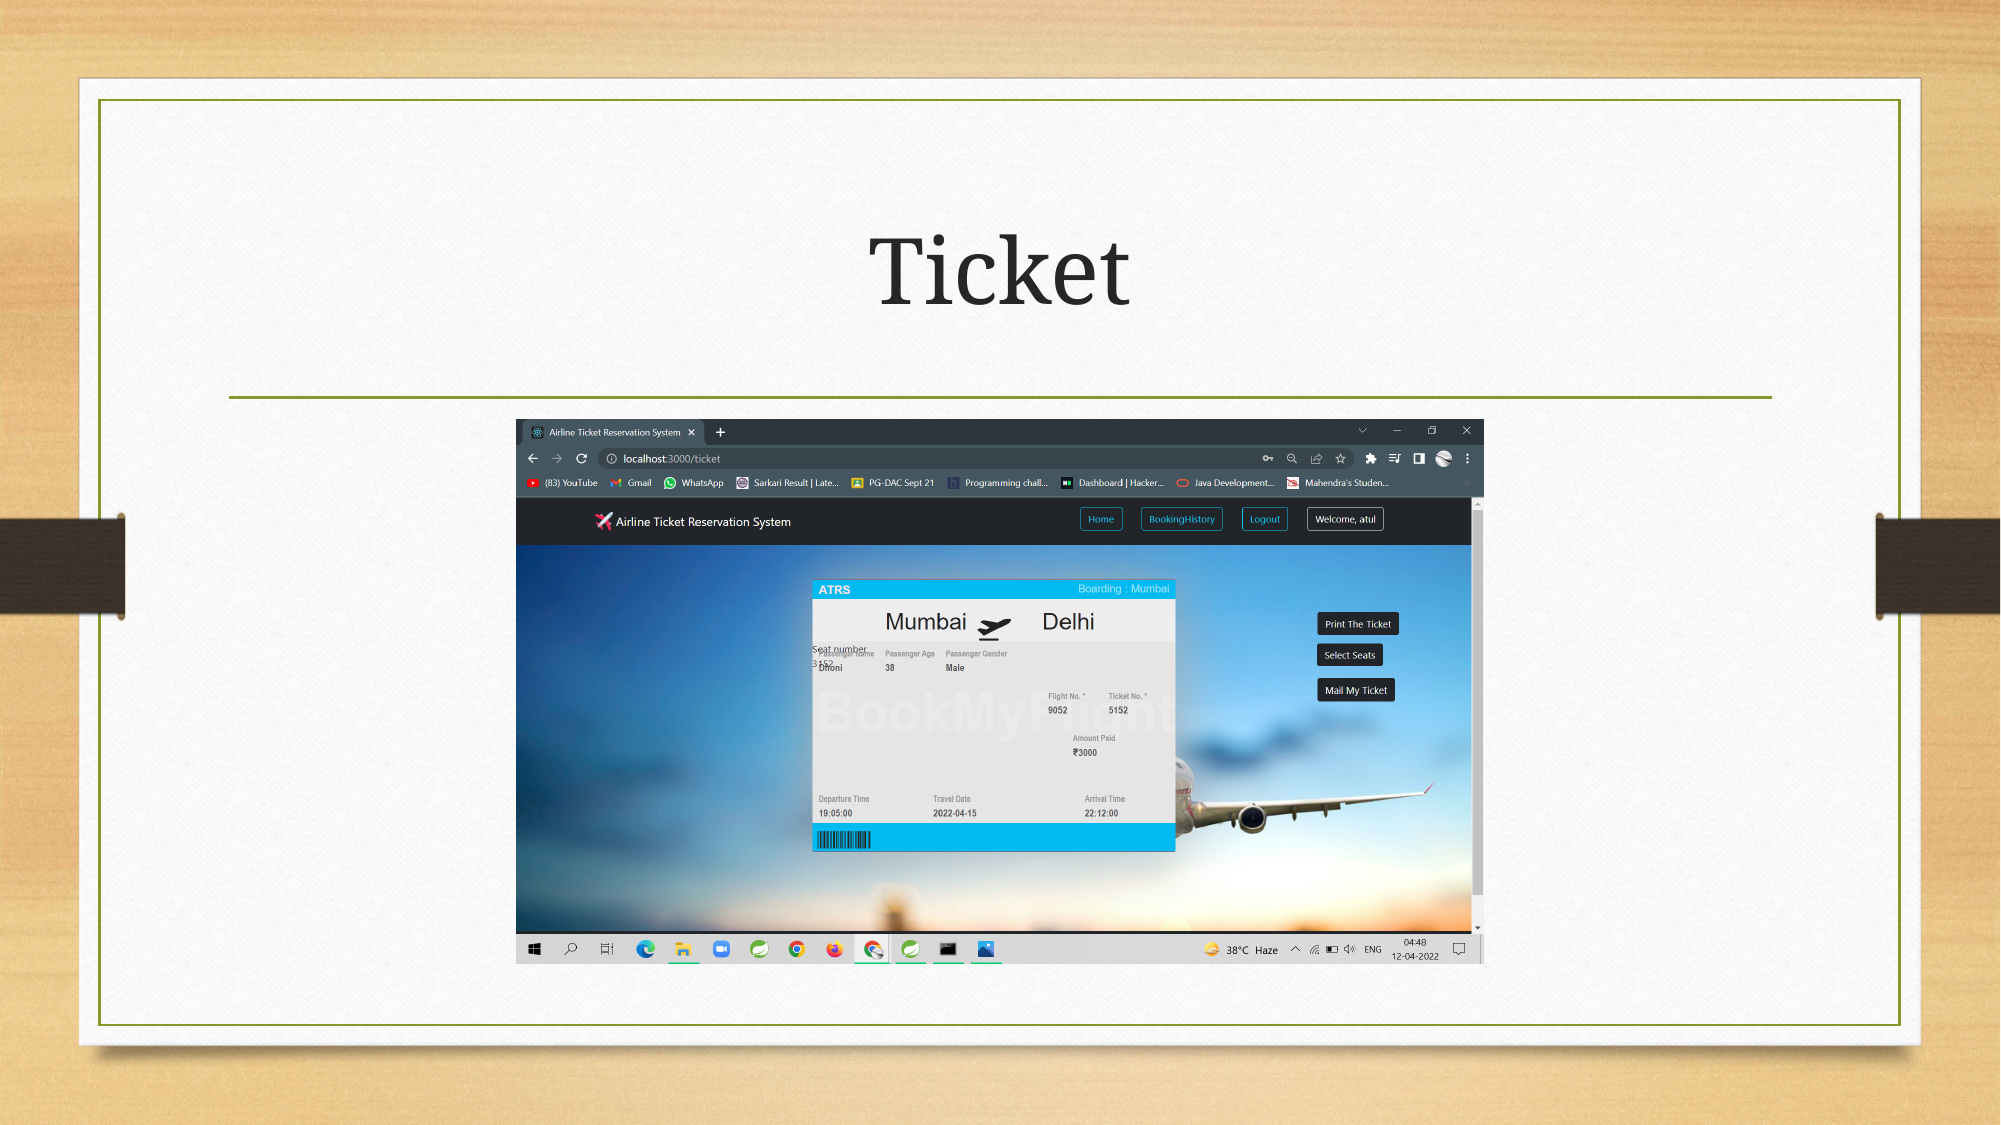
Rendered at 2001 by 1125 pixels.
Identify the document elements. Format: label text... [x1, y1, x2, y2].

title Ticket [212, 161, 1788, 375]
picture [0, 0, 2001, 1125]
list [515, 419, 1485, 964]
